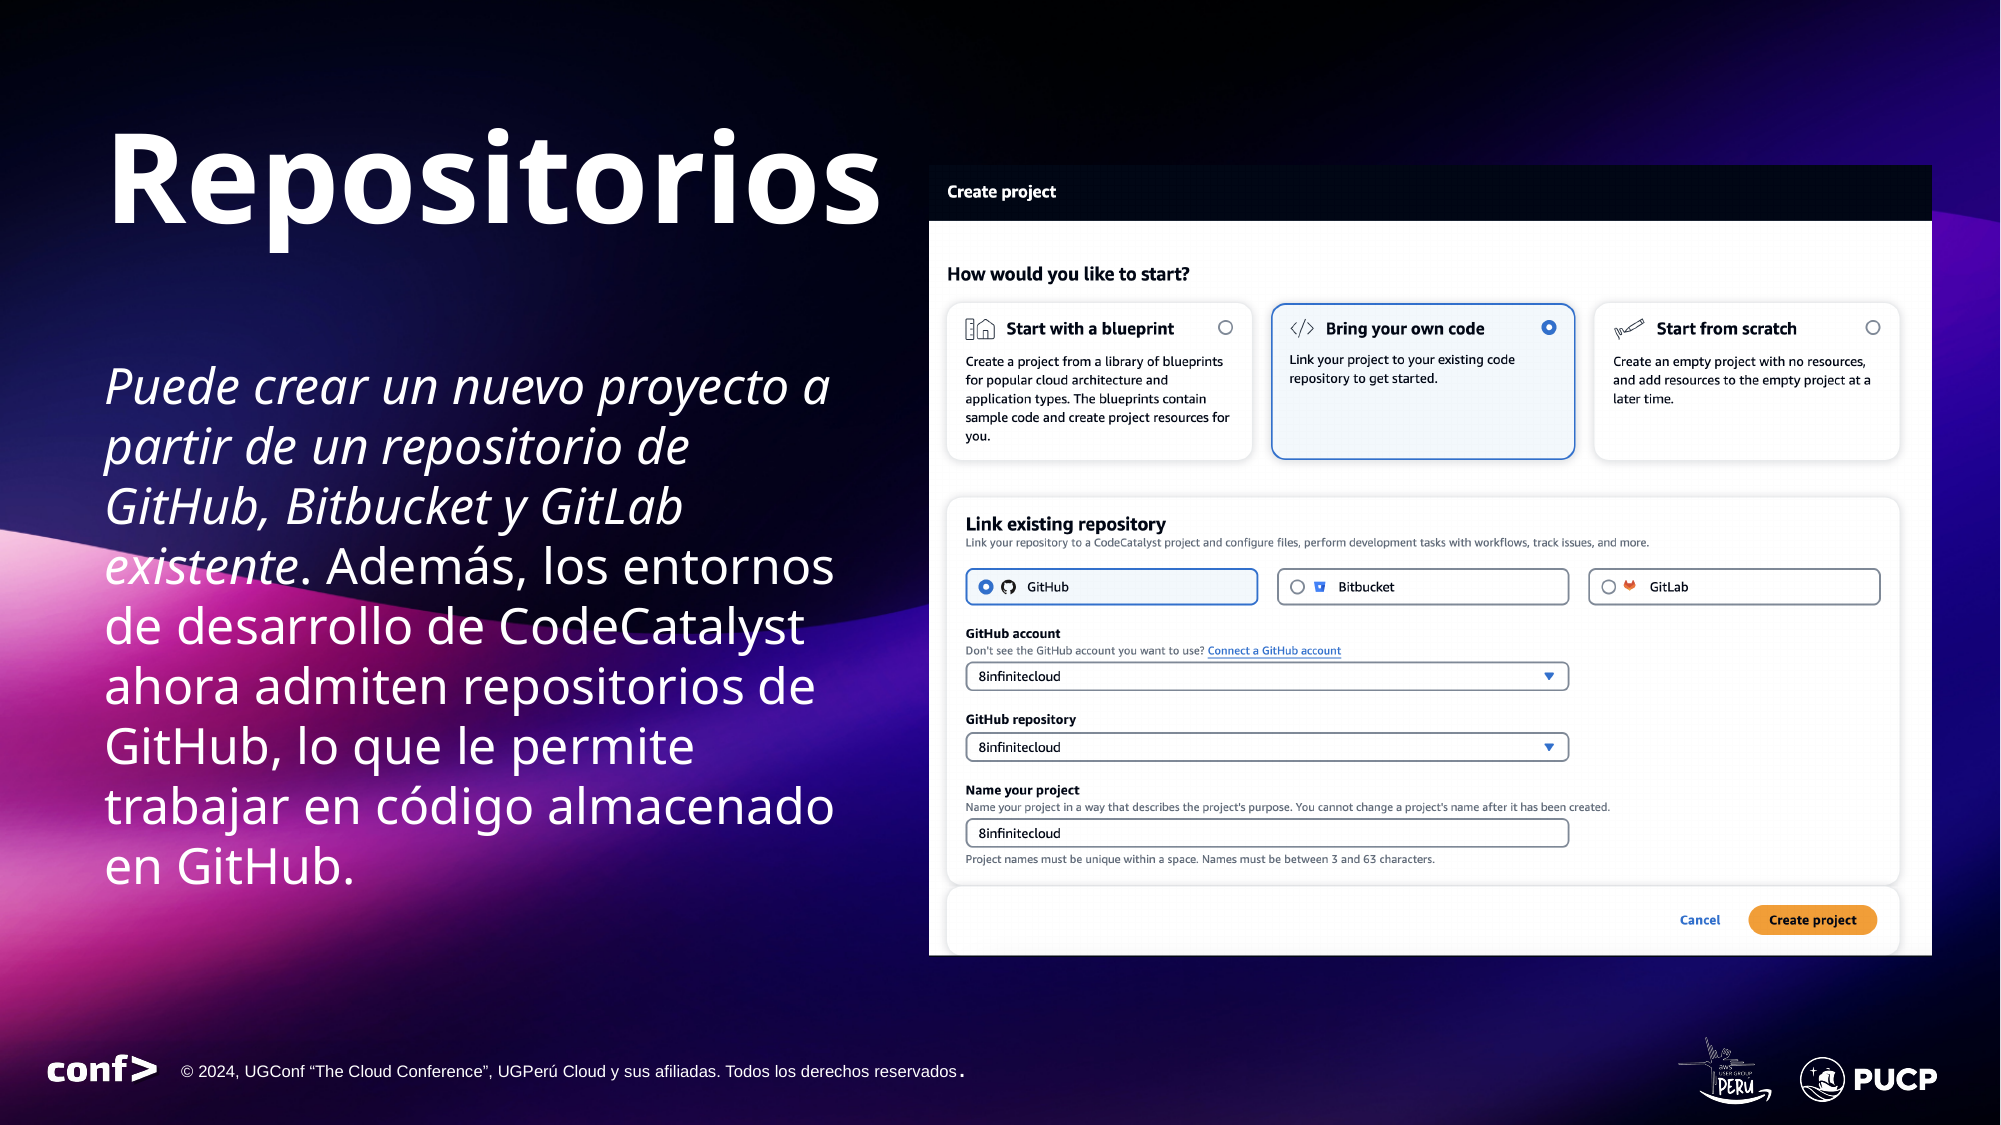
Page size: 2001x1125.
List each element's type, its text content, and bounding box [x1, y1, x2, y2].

text_box Puede crear un nuevo proyecto a partir de un repositorio de GitHub, Bitbucket y GitLab existente. Además, los entornos de desarrollo de CodeCatalyst ahora admiten repositorios de GitHub, lo que le permite trabajar en código almacenado en GitHub. [104, 354, 856, 925]
text_box Repositorios [104, 96, 908, 249]
picture [0, 0, 2001, 1125]
